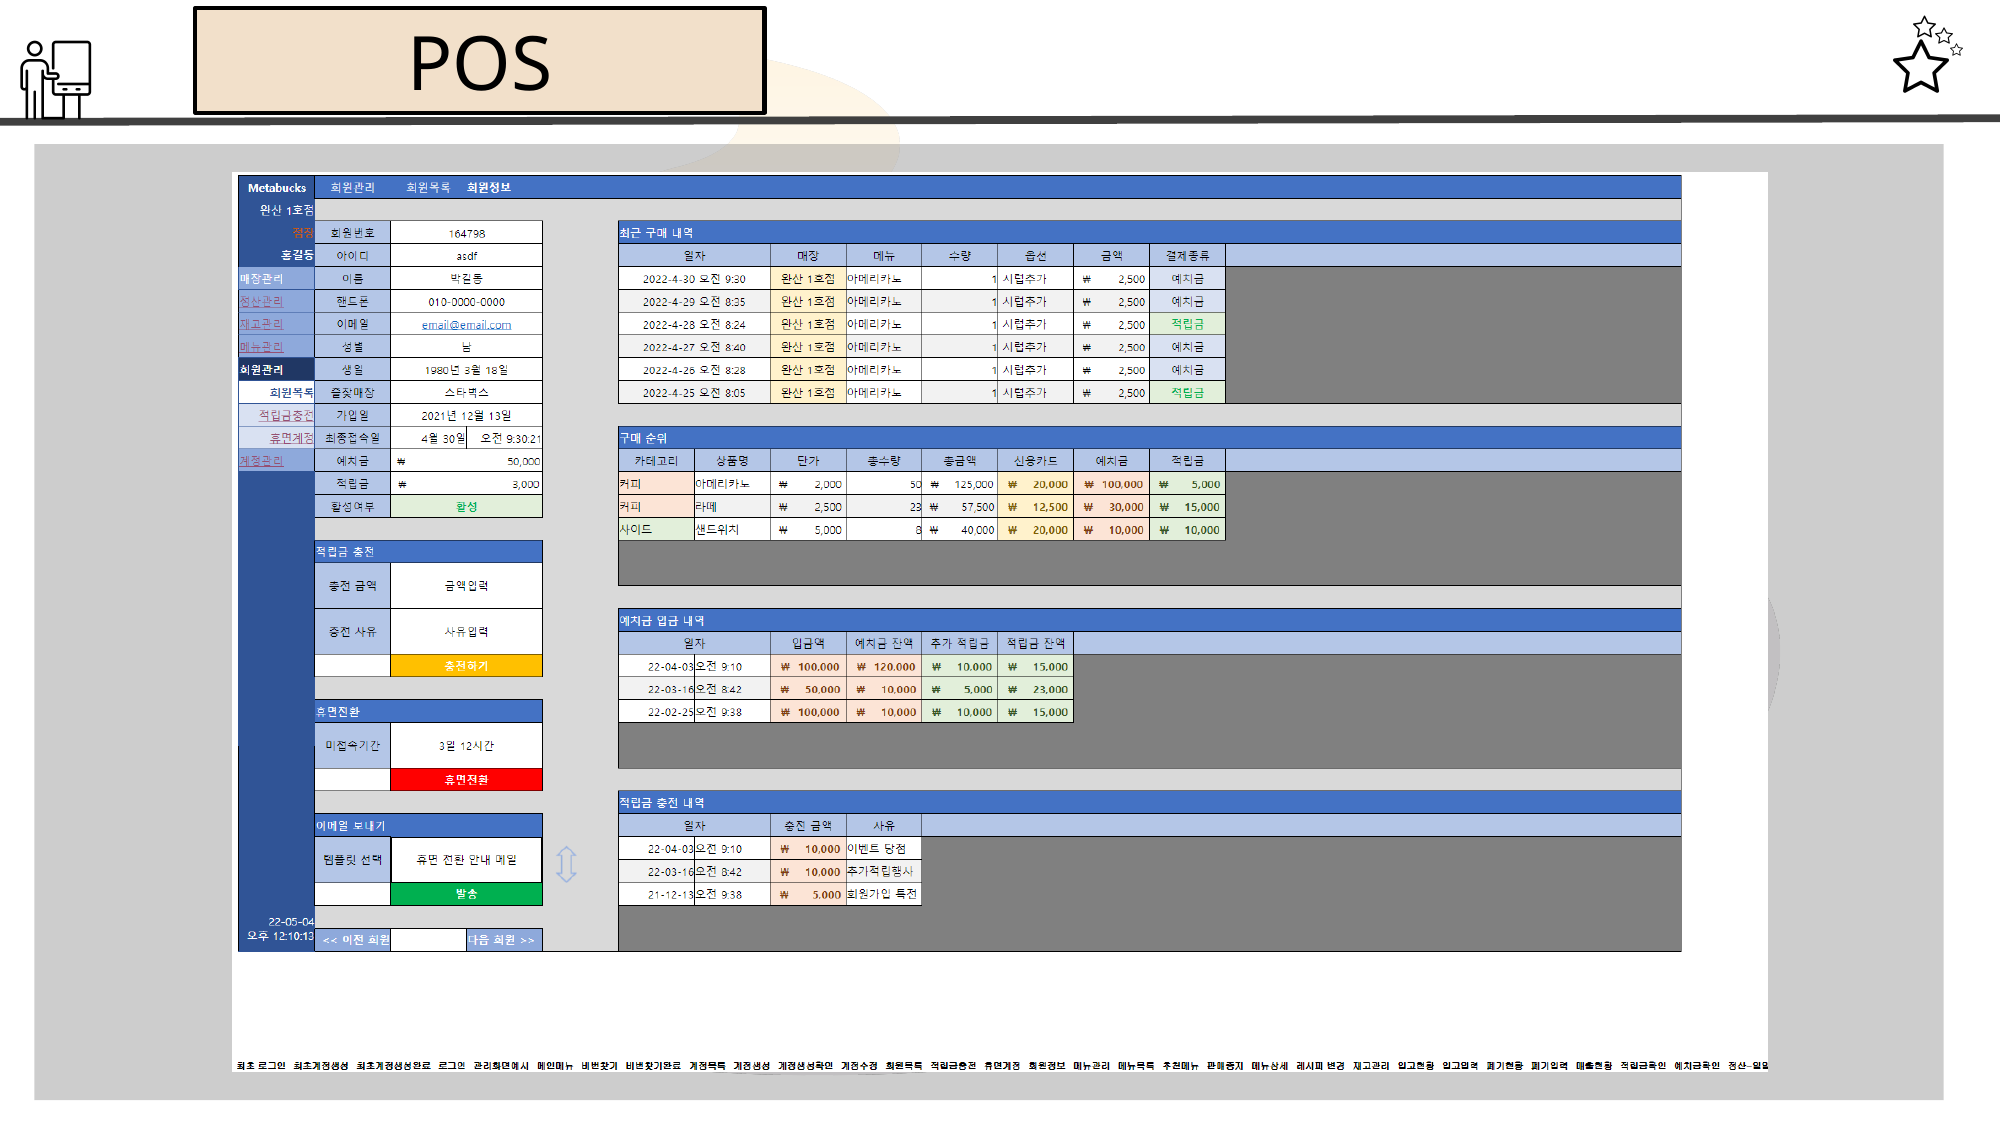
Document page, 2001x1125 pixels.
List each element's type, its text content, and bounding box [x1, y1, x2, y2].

text_box POS [195, 7, 765, 113]
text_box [1893, 15, 1963, 94]
picture [0, 0, 2001, 1125]
text_box [33, 143, 1945, 1101]
